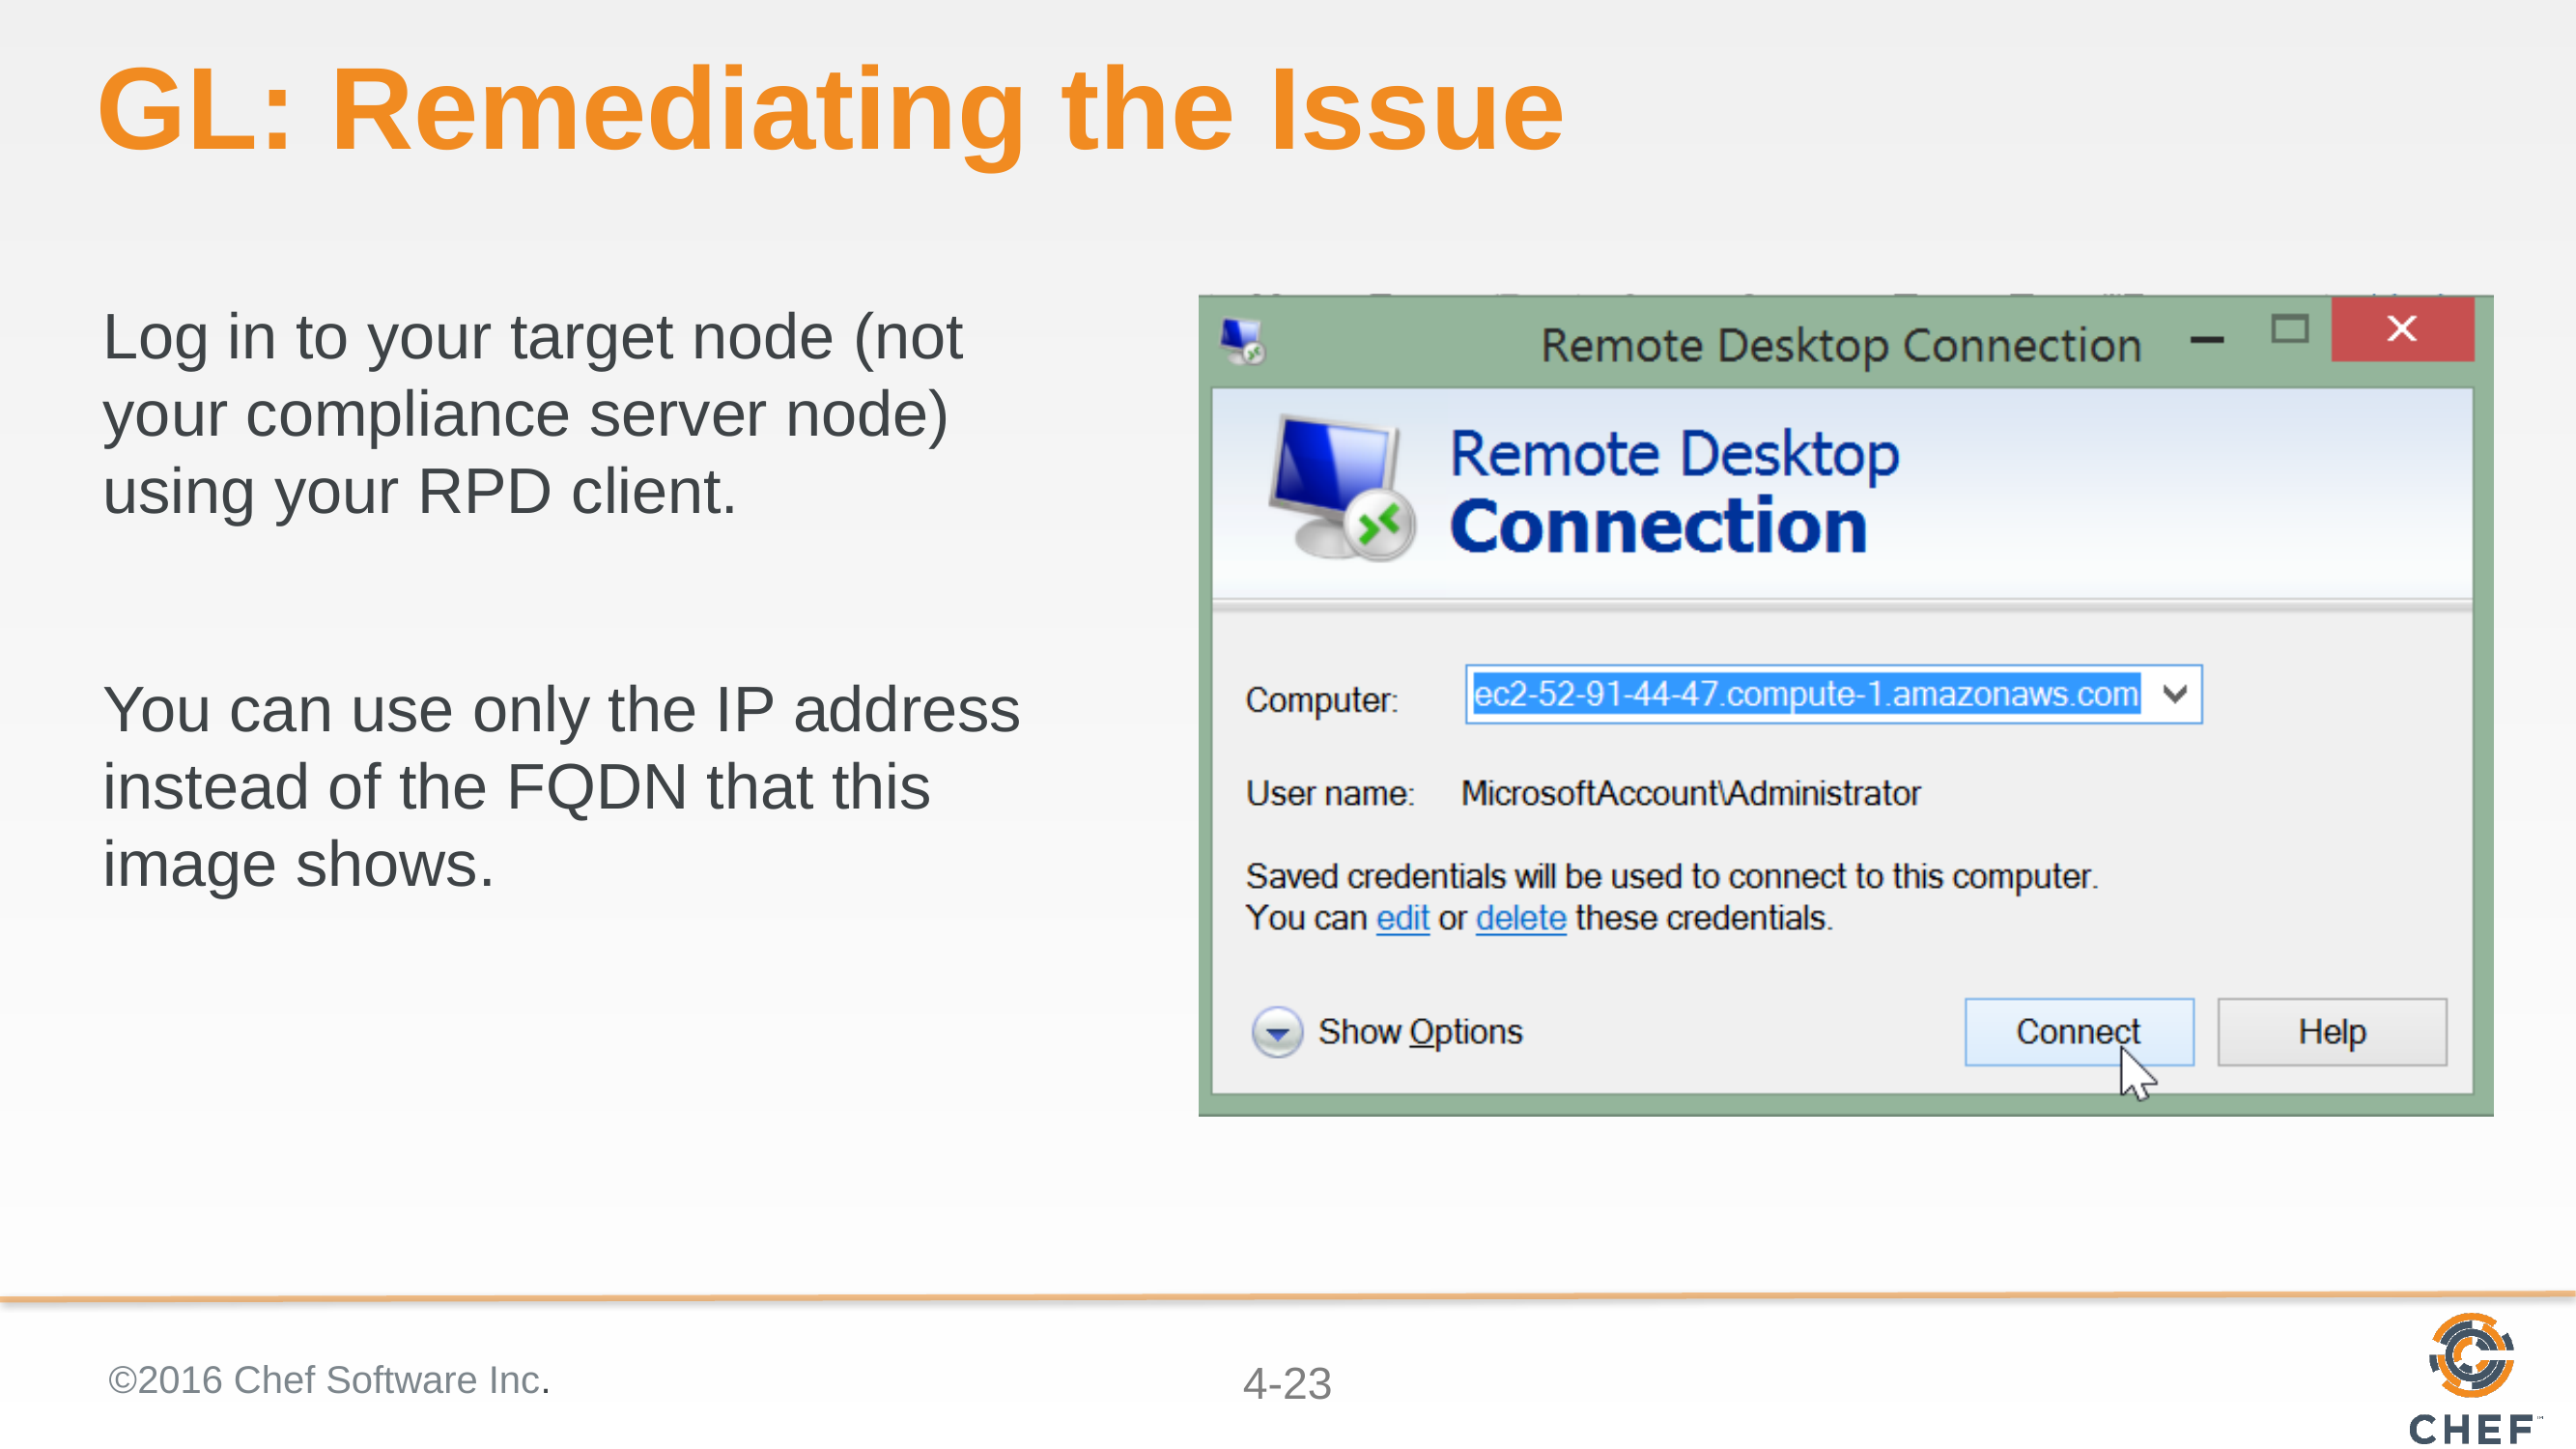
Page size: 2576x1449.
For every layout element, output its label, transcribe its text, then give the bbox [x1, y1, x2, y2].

list Log in to your target node (not your compliance server node) using your RPD client. You can use only the IP address instead of the FQDN that this image shows. [102, 294, 1048, 1159]
title GL: Remediating the Issue [96, 48, 2463, 180]
picture [1199, 294, 2494, 1117]
picture [2399, 1297, 2551, 1449]
